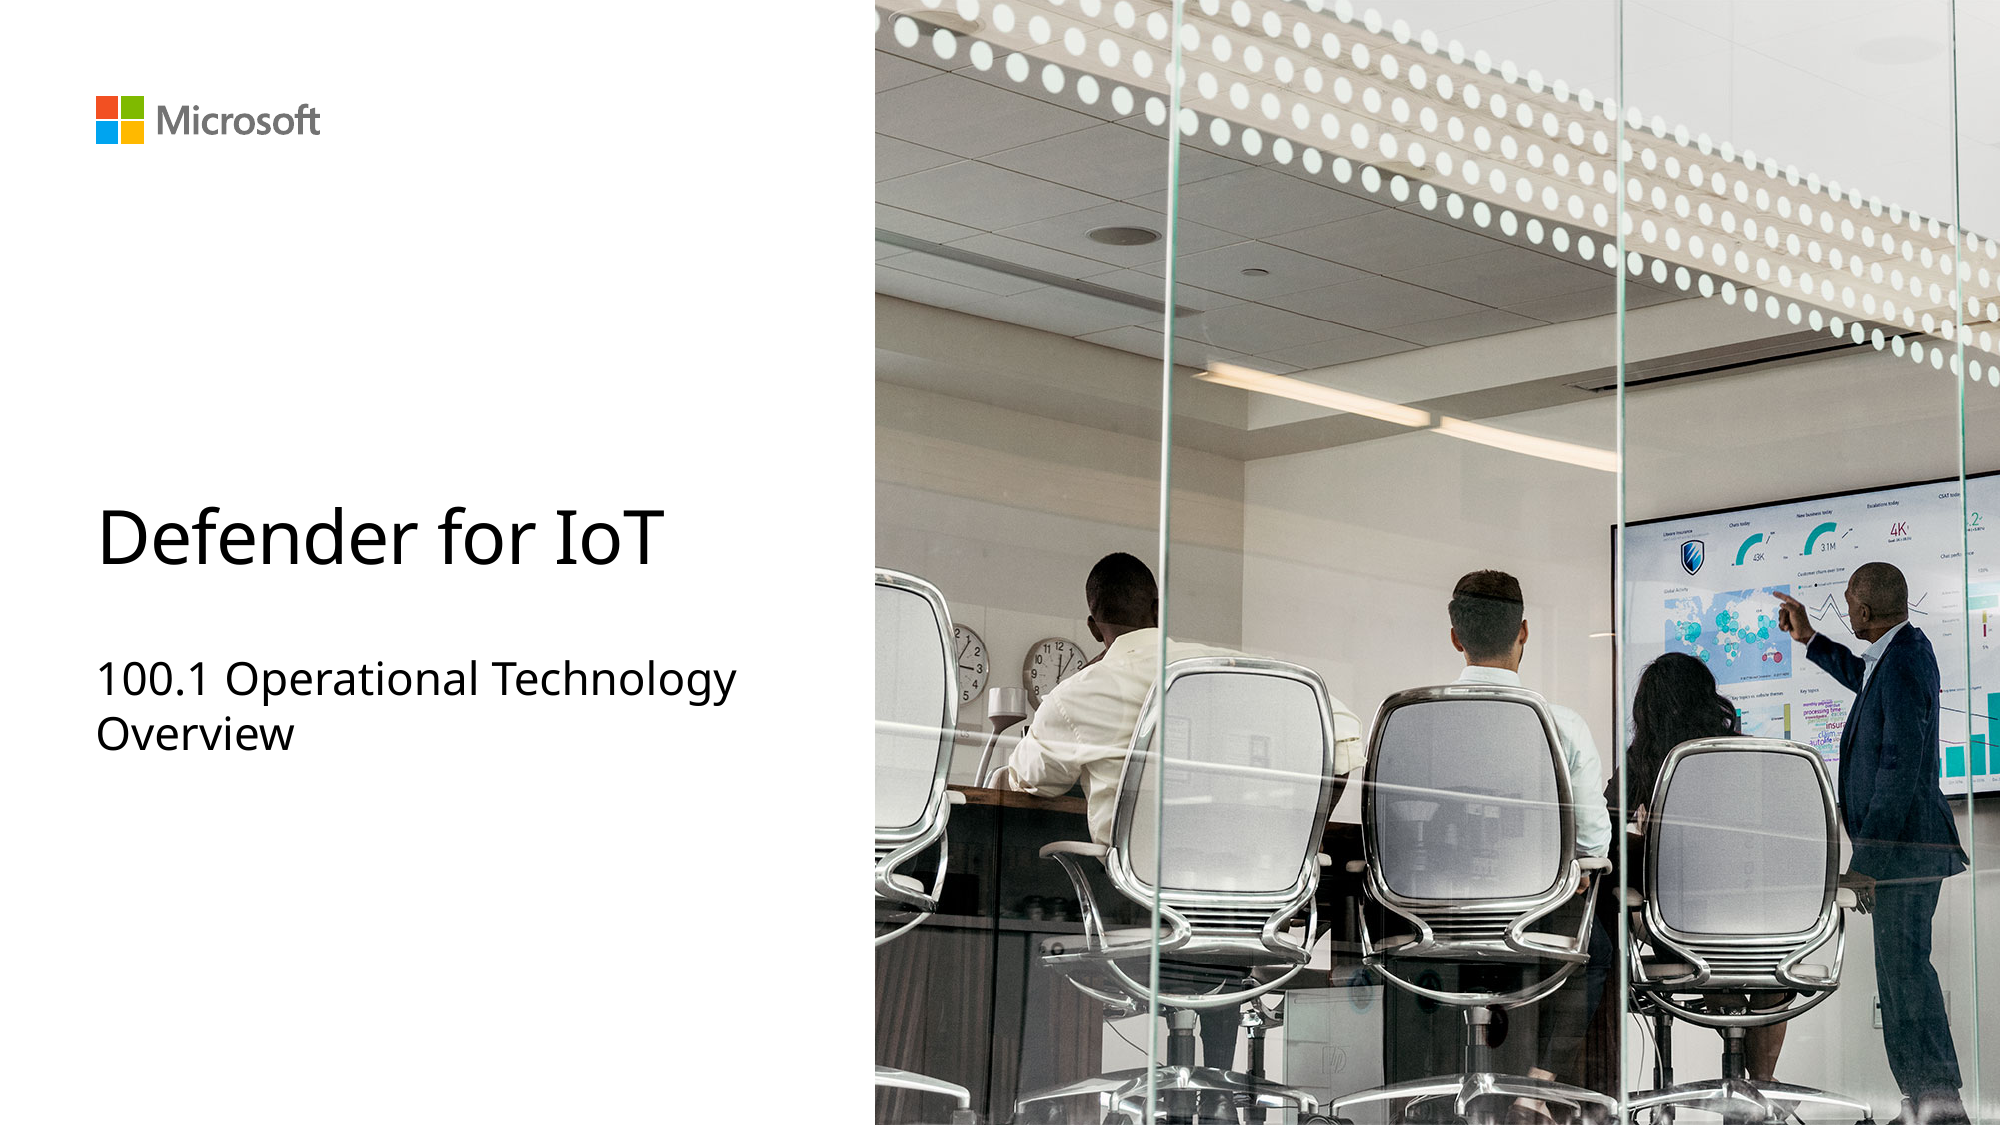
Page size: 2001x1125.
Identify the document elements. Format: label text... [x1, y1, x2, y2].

title Defender for IoT [96, 488, 781, 580]
picture [875, 0, 2000, 1125]
list 100.1 Operational Technology Overview [95, 650, 779, 762]
